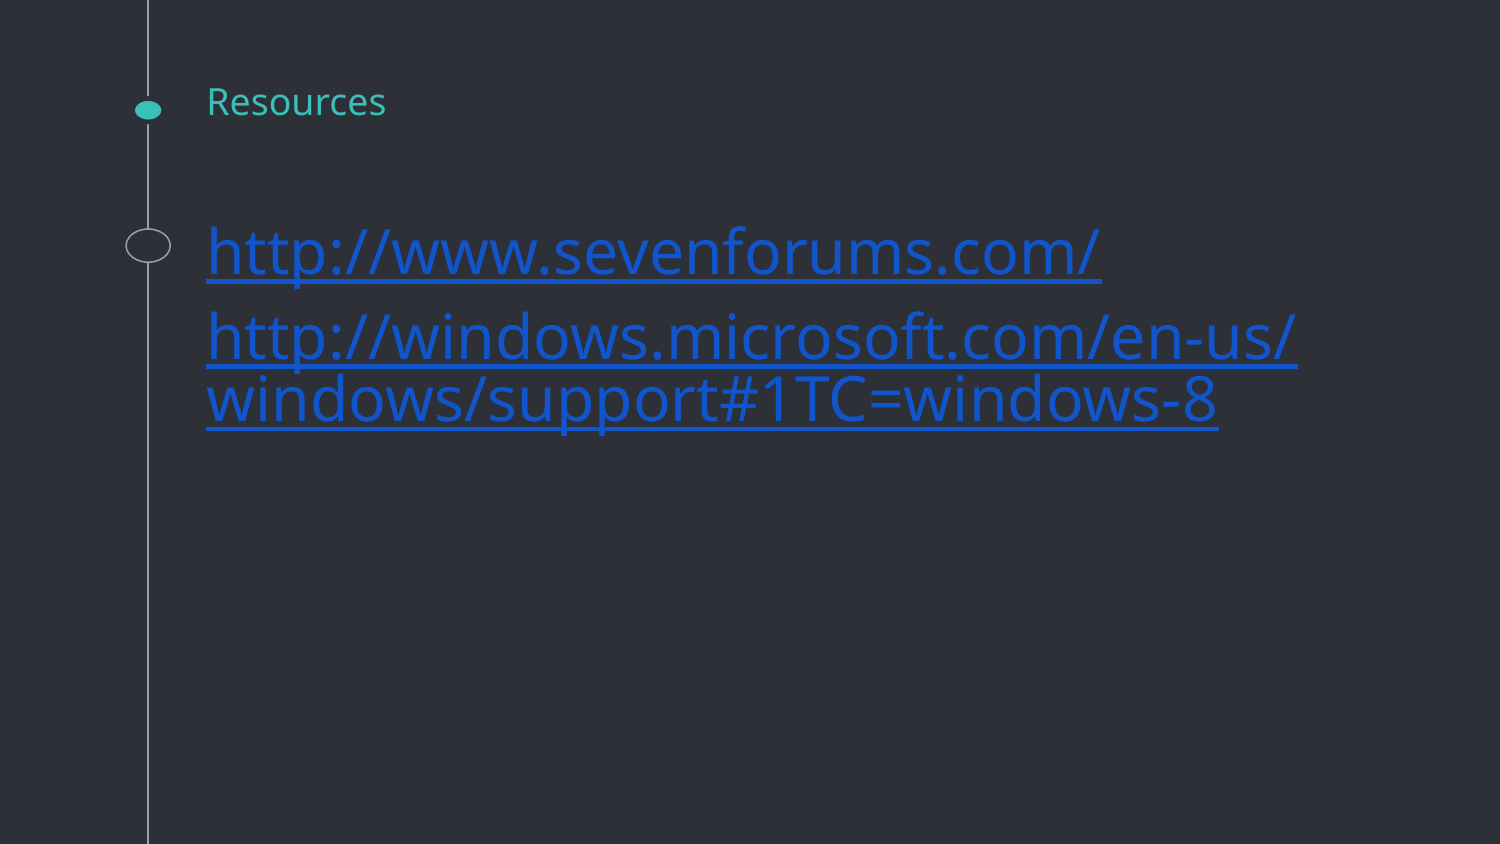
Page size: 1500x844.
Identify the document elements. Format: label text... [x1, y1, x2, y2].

title Resources [191, 81, 1317, 139]
list http://www.sevenforums.com/ http://windows.microsoft.com/en-us/windows/support#1TC=windows-8 [191, 196, 1317, 808]
